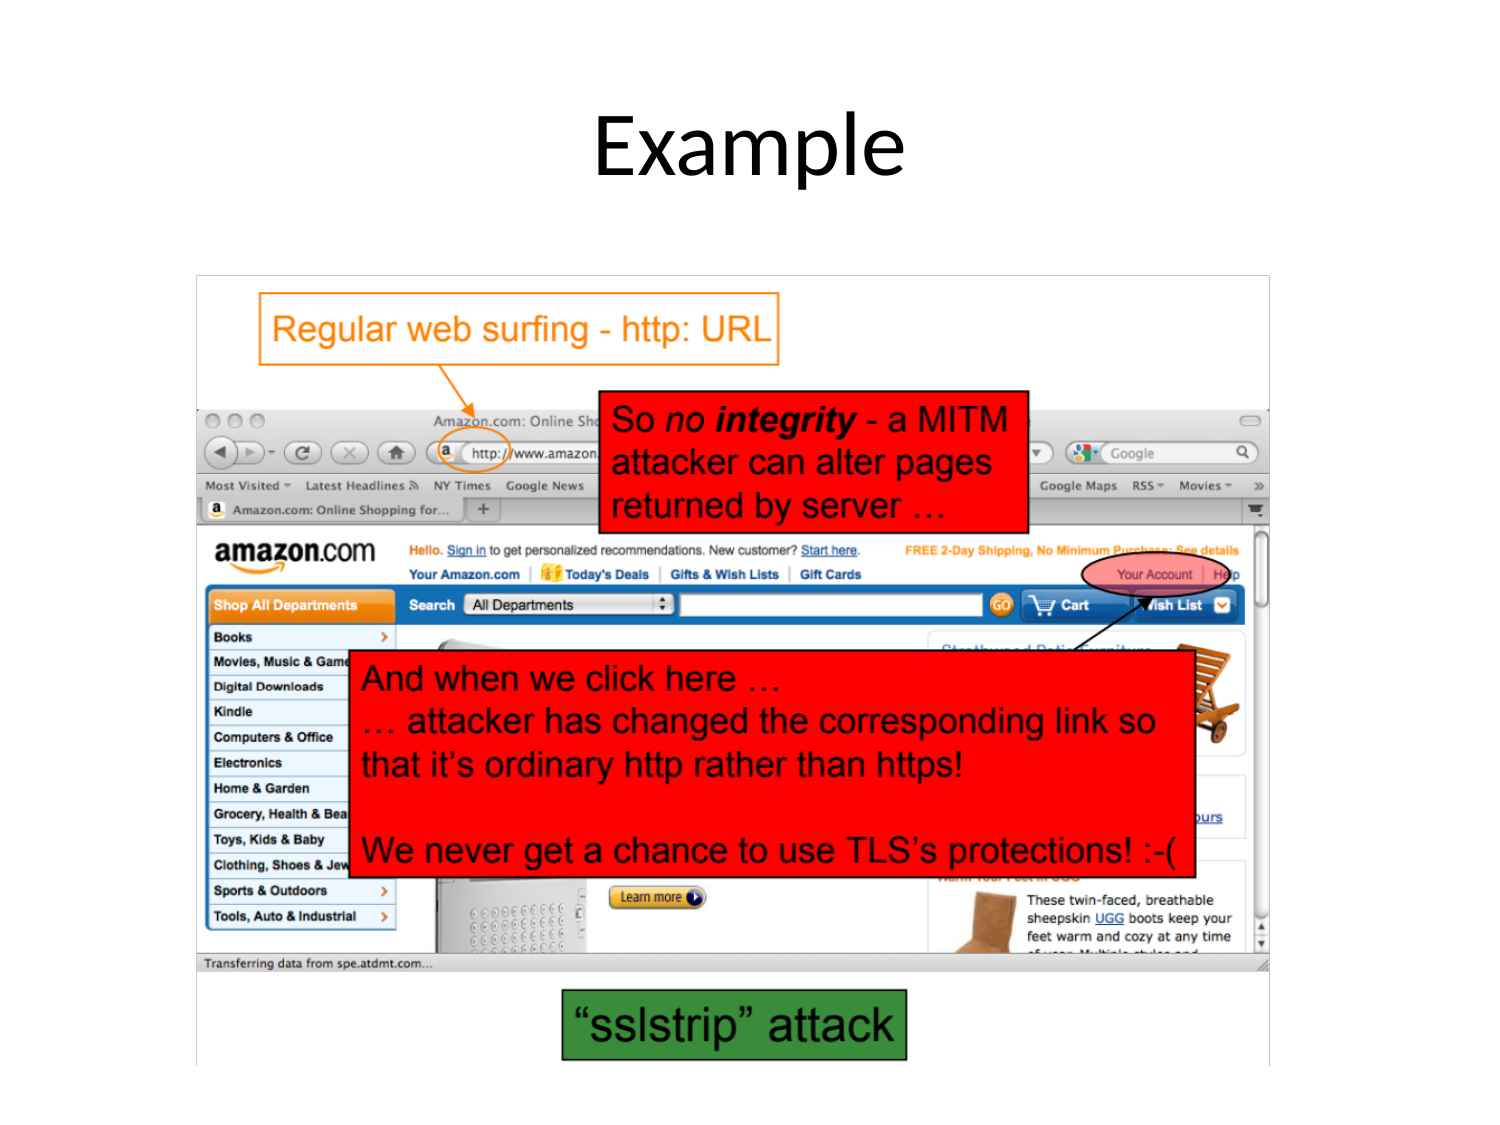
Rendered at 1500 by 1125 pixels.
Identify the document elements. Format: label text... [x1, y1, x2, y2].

picture [55, 262, 1407, 1066]
title Example [75, 45, 1425, 233]
